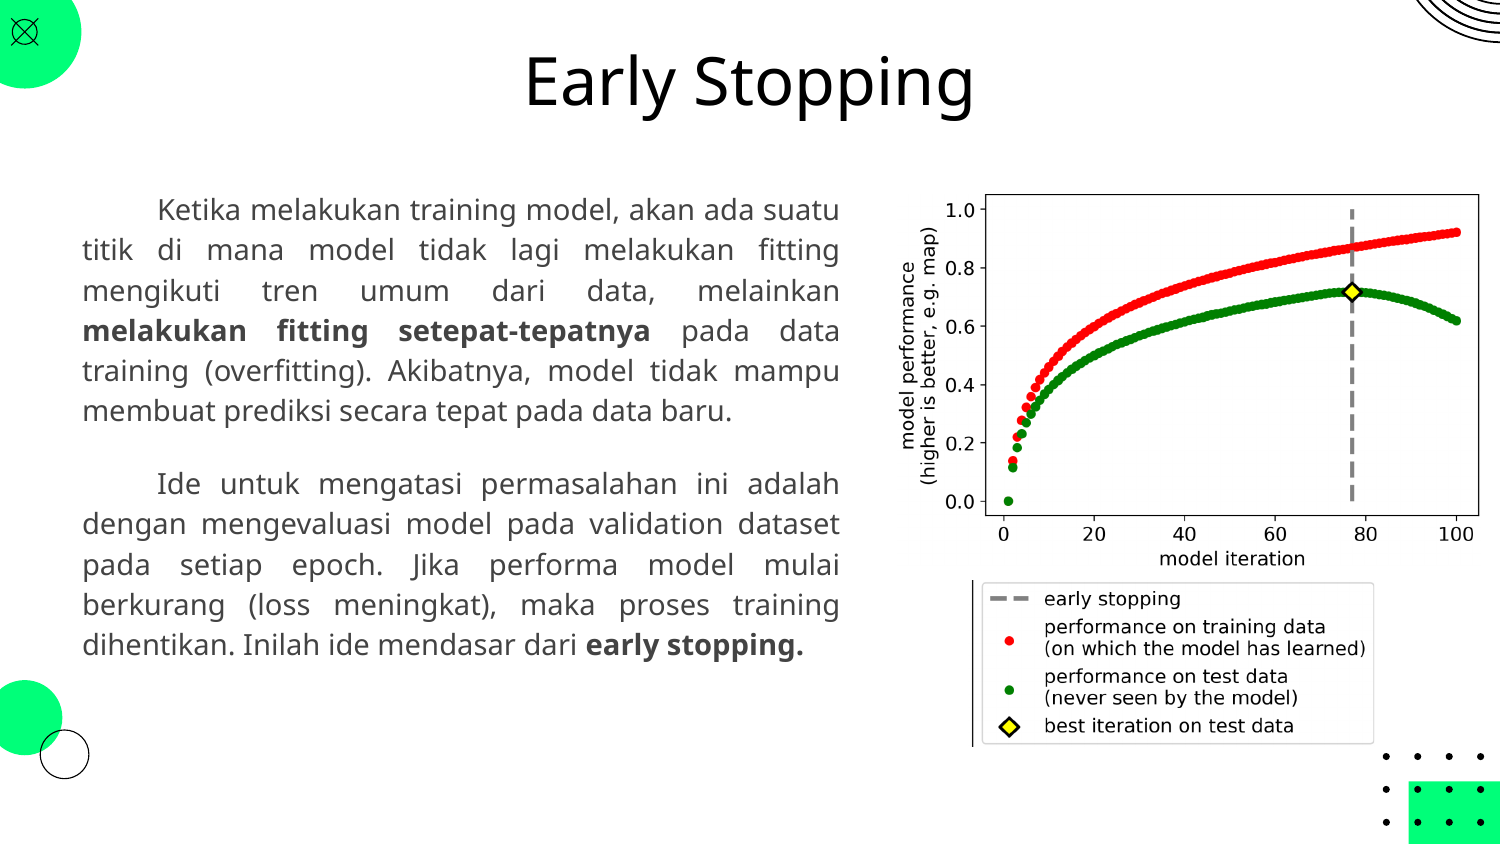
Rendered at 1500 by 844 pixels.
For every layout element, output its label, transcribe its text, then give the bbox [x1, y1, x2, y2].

title Early Stopping [118, 23, 1382, 131]
picture [968, 580, 1375, 747]
list Ketika melakukan training model, akan ada suatu titik di mana model tidak lagi melakukan fitting mengikuti tren umum dari data, melainkan melakukan fitting setepat-tepatnya pada data training (overfitting). Akibatnya, model tidak mampu membuat prediksi secara tepat pada data baru. Ide untuk mengatasi permasalahan ini adalah dengan mengevaluasi model pada validation dataset pada setiap epoch. Jika performa model mulai berkurang (loss meningkat), maka proses training dihentikan. Inilah ide mendasar dari early stopping. [67, 171, 857, 714]
picture [897, 194, 1481, 566]
